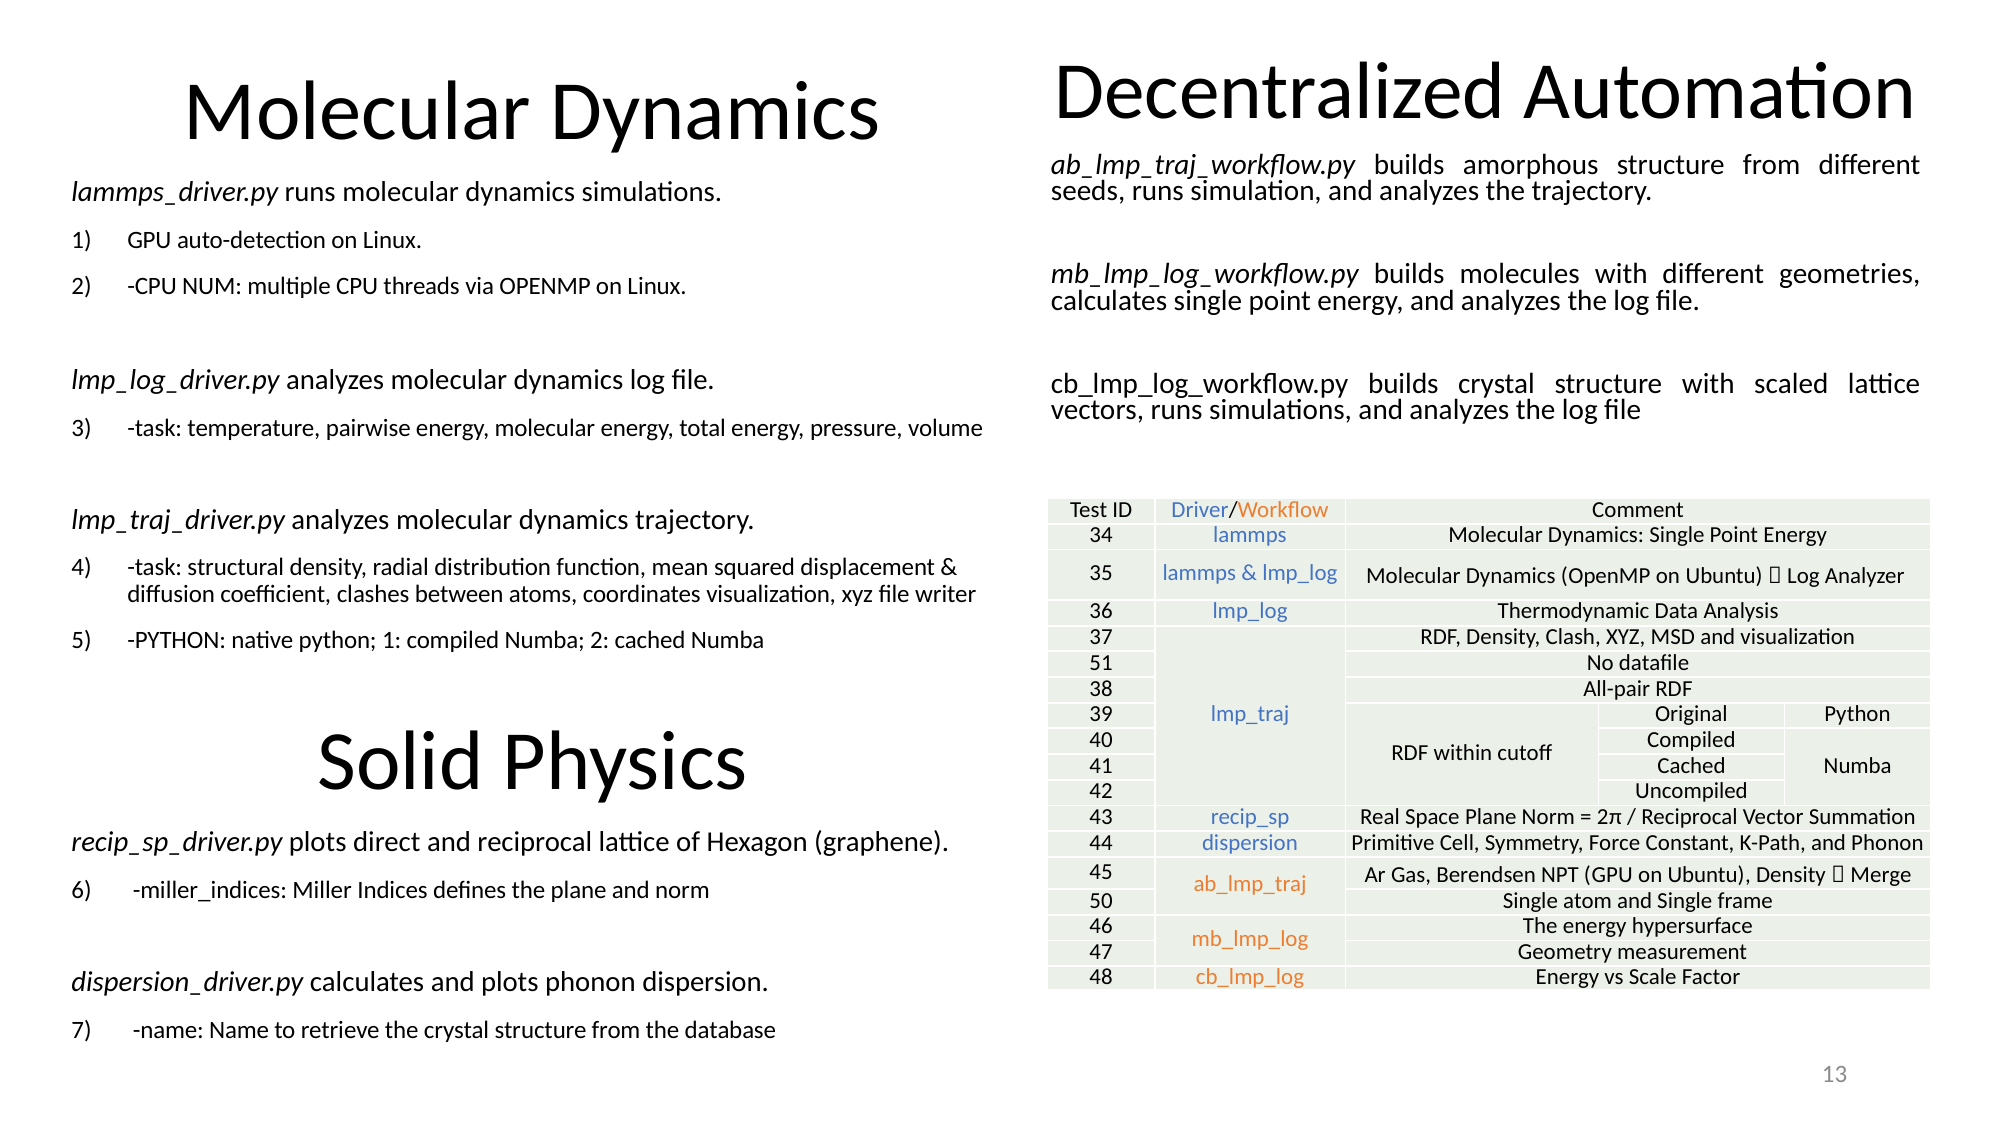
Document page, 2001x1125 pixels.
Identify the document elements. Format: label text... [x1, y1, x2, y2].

table_cell 39 [1048, 704, 1154, 727]
table_cell RDF within cutoff [1346, 704, 1598, 805]
list Molecular Dynamics lammps_driver.py runs molecular dynamics simulations. GPU auto-detection on Linux. -CPU NUM: multiple CPU threads via OPENMP on Linux. lmp_log_driver.py analyzes molecular dynamics log file. -task: temperature, pairwise energy, molecular energy, total energy, pressure, volume lmp_traj_driver.py analyzes molecular dynamics trajectory. -task: structural density, radial distribution function, mean squared displacement & diffusion coefficient, clashes between atoms, coordinates visualization, xyz file writer -PYTHON: native python; 1: compiled Numba; 2: cached Numba Solid Physics recip_sp_driver.py plots direct and reciprocal lattice of Hexagon (graphene). -miller_indices: Miller Indices defines the plane and norm dispersion_driver.py calculates and plots phonon dispersion. -name: Name to retrieve the crystal structure from the database [56, 59, 1010, 1073]
table_cell lammps [1156, 525, 1345, 549]
table_cell Original [1599, 704, 1784, 727]
table_cell Molecular Dynamics: Single Point Energy [1346, 525, 1930, 549]
table_cell Energy vs Scale Factor [1346, 967, 1930, 989]
table_cell 36 [1048, 601, 1154, 625]
text_box Decentralized Automation ab_lmp_traj_workflow.py builds amorphous structure from different seeds, runs simulation, and analyzes the trajectory. mb_lmp_log_workflow.py builds molecules with different geometries, calculates single point energy, and analyzes the log file. cb_lmp_log_workflow.py builds crystal structure with scaled lattice vectors, runs simulations, and analyzes the log file [1035, 6, 1936, 489]
table_cell 41 [1048, 755, 1154, 779]
table_cell 37 [1048, 627, 1154, 650]
table_cell Numba [1785, 729, 1930, 805]
table_cell Real Space Plane Norm = 2π / Reciprocal Vector Summation [1346, 806, 1930, 830]
table_cell 44 [1048, 832, 1154, 856]
table_cell The energy hypersurface [1346, 916, 1930, 940]
table_cell 47 [1048, 941, 1154, 965]
table_cell Primitive Cell, Symmetry, Force Constant, K-Path, and Phonon [1346, 832, 1930, 856]
table_cell lmp_log [1156, 601, 1345, 625]
table_cell Python [1785, 704, 1930, 727]
table_cell 50 [1048, 890, 1154, 914]
table_cell 51 [1048, 652, 1154, 676]
table_cell recip_sp [1156, 806, 1345, 830]
table_cell 35 [1048, 550, 1154, 599]
table_cell lmp_traj [1156, 627, 1345, 805]
table_cell Geometry measurement [1346, 941, 1930, 965]
table_header Driver/Workflow [1156, 499, 1345, 523]
table_cell No datafile [1346, 652, 1930, 676]
table_cell lammps & lmp_log [1156, 550, 1345, 599]
table_cell 34 [1048, 525, 1154, 549]
table_cell Thermodynamic Data Analysis [1346, 601, 1930, 625]
table_cell 46 [1048, 916, 1154, 940]
table_cell cb_lmp_log [1156, 967, 1345, 989]
table_header Test ID [1048, 499, 1154, 523]
table_cell 45 [1048, 858, 1154, 888]
table_cell Ar Gas, Berendsen NPT (GPU on Ubuntu), Density  Merge [1346, 858, 1930, 888]
table_cell Cached [1599, 755, 1784, 779]
table_cell 40 [1048, 729, 1154, 753]
table_cell mb_lmp_log [1156, 916, 1345, 965]
table_cell RDF, Density, Clash, XYZ, MSD and visualization [1346, 627, 1930, 650]
table_cell All-pair RDF [1346, 678, 1930, 702]
table_cell ab_lmp_traj [1156, 858, 1345, 914]
slide_number 13 [1412, 1042, 1863, 1103]
table_header Comment [1346, 499, 1930, 523]
table_cell Molecular Dynamics (OpenMP on Ubuntu)  Log Analyzer [1346, 550, 1930, 599]
table_cell 42 [1048, 781, 1154, 805]
table_cell Single atom and Single frame [1346, 890, 1930, 914]
table_cell dispersion [1156, 832, 1345, 856]
table_cell Compiled [1599, 729, 1784, 753]
table_cell Uncompiled [1599, 781, 1784, 805]
table_cell 38 [1048, 678, 1154, 702]
table_cell 48 [1048, 967, 1154, 989]
table_cell 43 [1048, 806, 1154, 830]
